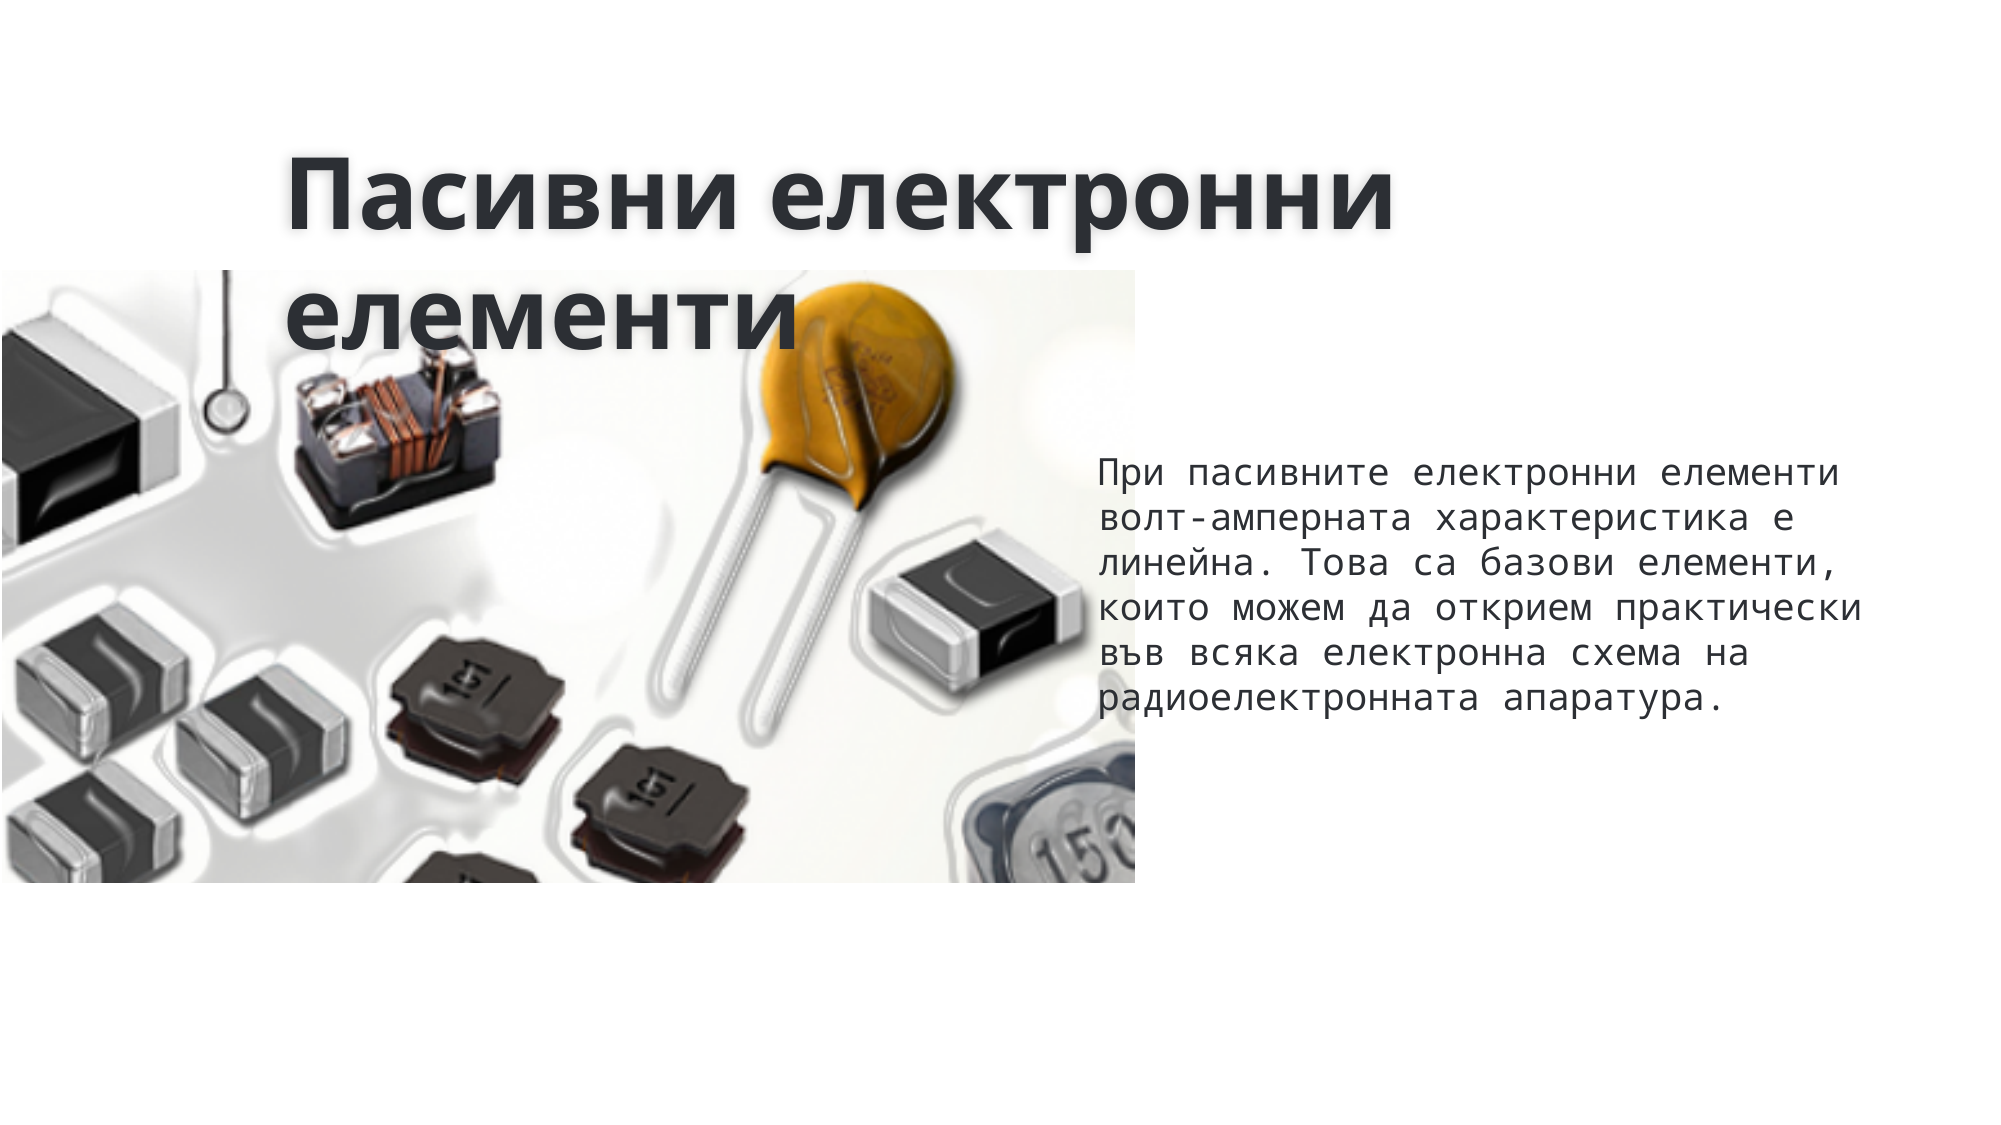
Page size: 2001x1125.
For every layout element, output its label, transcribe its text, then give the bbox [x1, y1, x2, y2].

text_box Пасивни електронни елементи [1300, 122, 1444, 422]
picture [2, 89, 1300, 883]
text_box При пасивните електронни елементи волт-амперната характеристика е линейна. Това са базови елементи, които можем да открием практически във всяка електронна схема на радиоелектронната апаратура. [1300, 440, 1885, 726]
